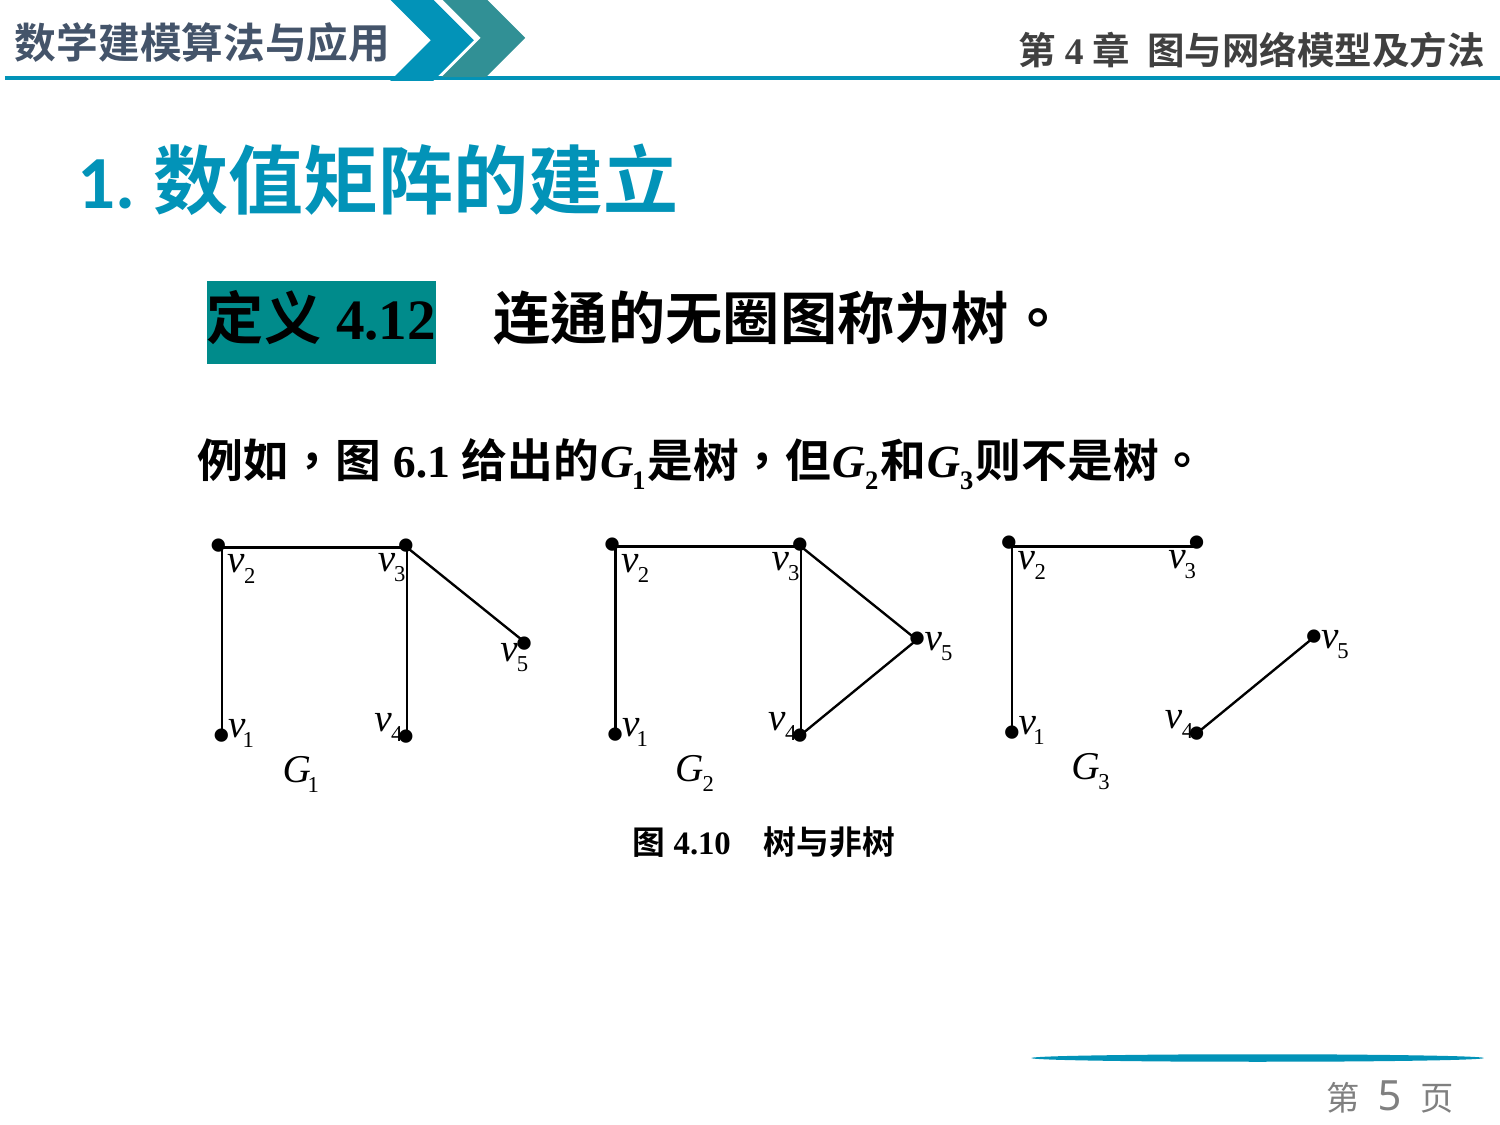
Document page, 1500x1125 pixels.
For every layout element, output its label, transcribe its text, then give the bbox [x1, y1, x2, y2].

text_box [105, 430, 1422, 918]
text_box 1.数值矩阵的建立 [63, 126, 1100, 232]
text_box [92, 264, 1408, 860]
